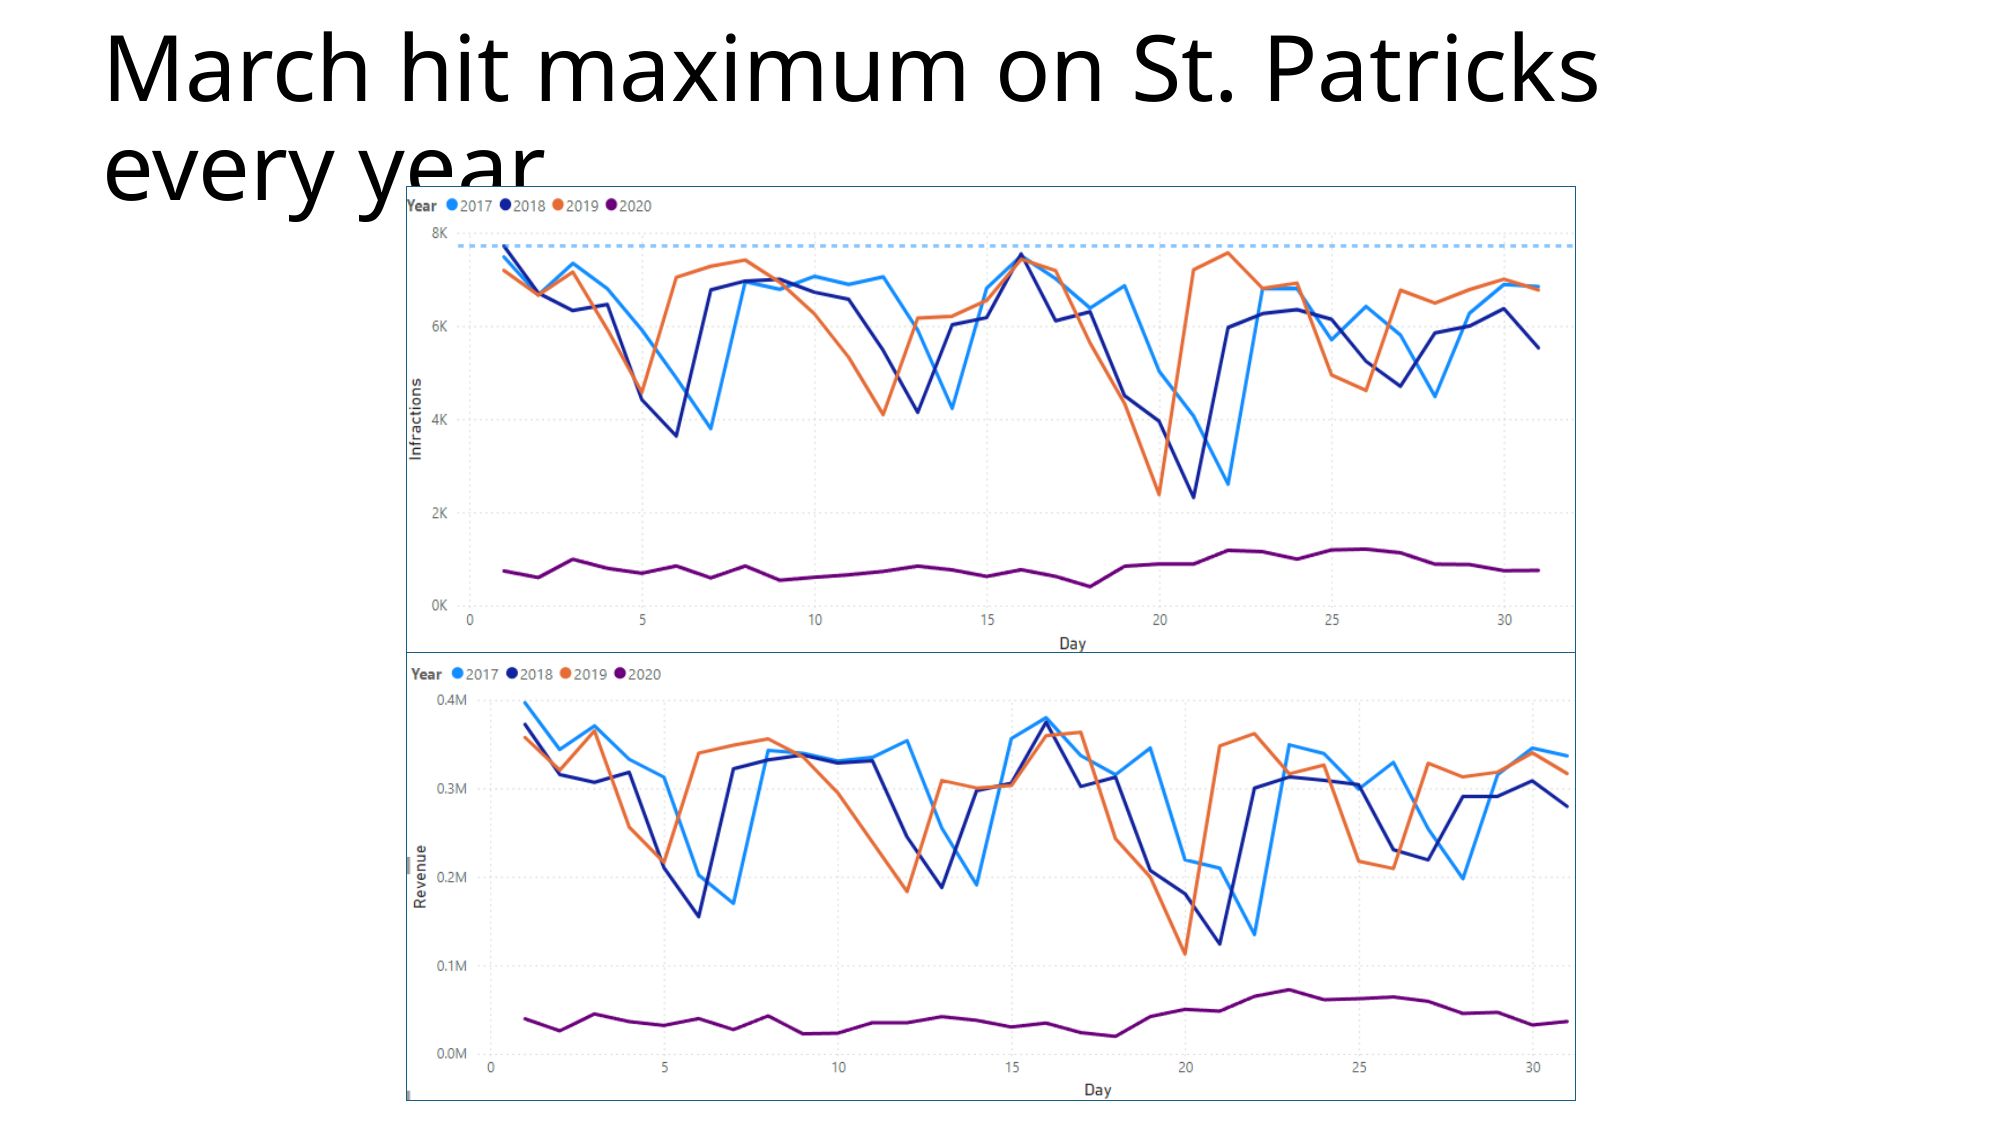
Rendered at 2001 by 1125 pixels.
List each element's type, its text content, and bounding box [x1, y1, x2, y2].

picture [406, 185, 1576, 1101]
title March hit maximum on St. Patricks every year [86, 12, 1812, 230]
